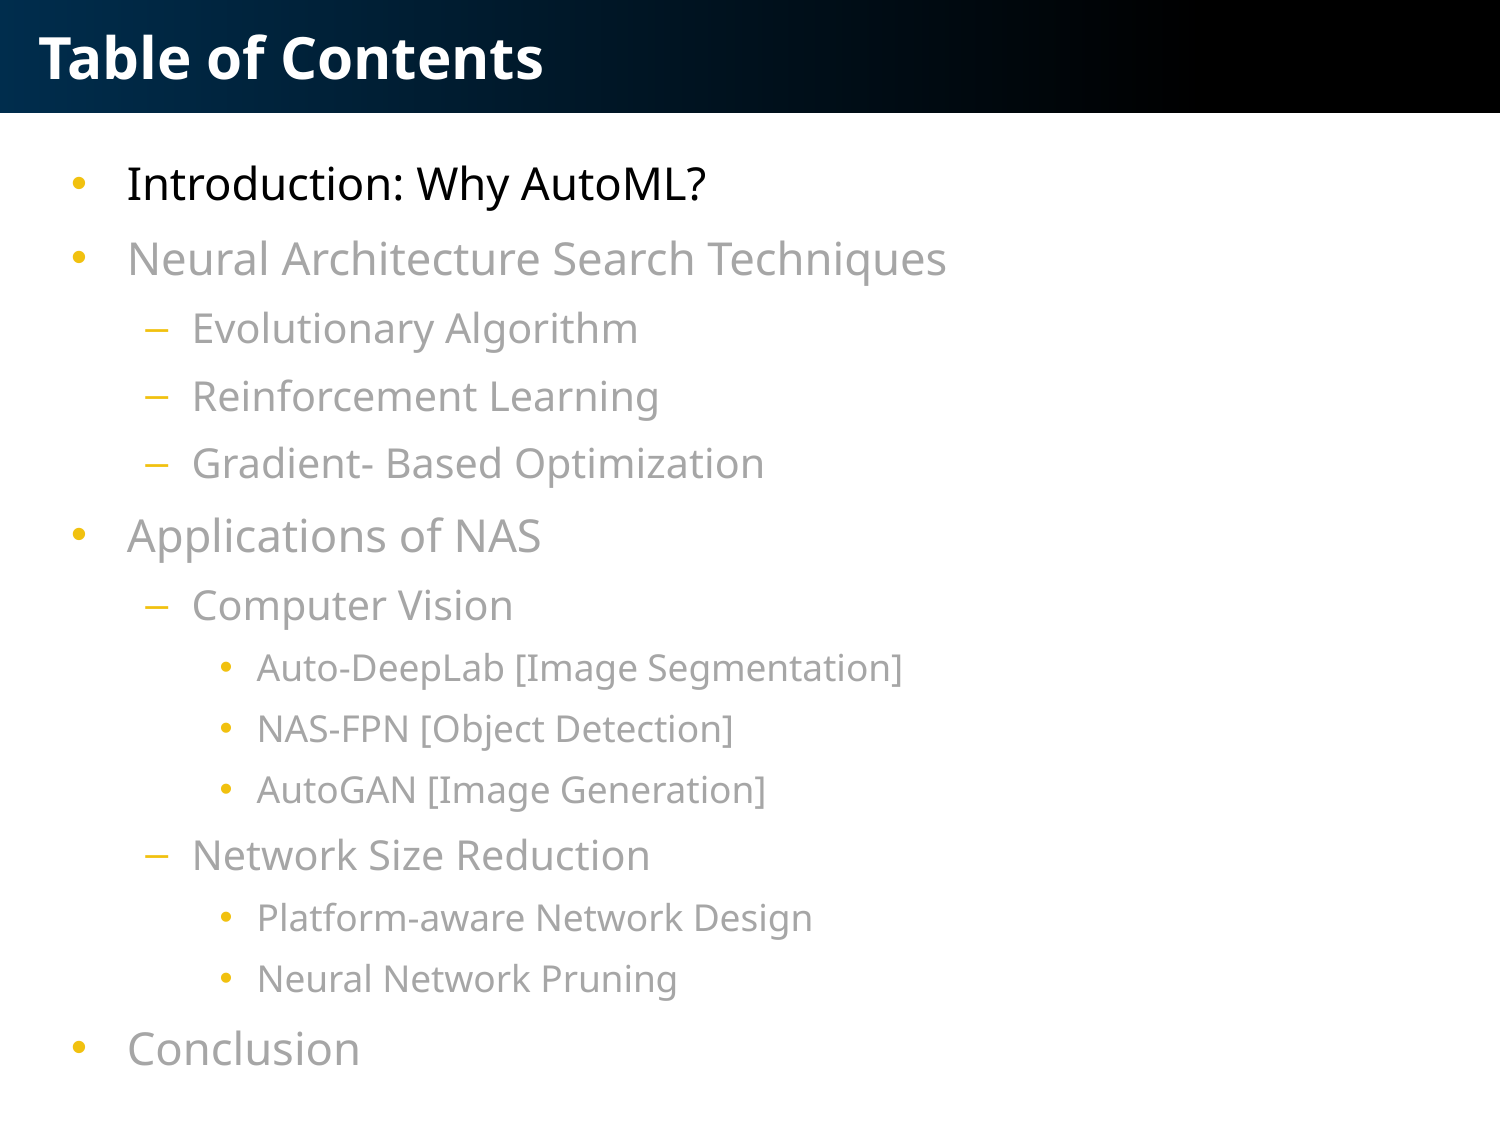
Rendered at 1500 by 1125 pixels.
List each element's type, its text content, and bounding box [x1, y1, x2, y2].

list Introduction: Why AutoML? Neural Architecture Search Techniques Evolutionary Algorithm Reinforcement Learning Gradient- Based Optimization Applications of NAS Computer Vision Auto-DeepLab [Image Segmentation] NAS-FPN [Object Detection] AutoGAN [Image Generation] Network Size Reduction Platform-aware Network Design Neural Network Pruning Conclusion [56, 137, 1436, 1083]
title Table of Contents [23, 0, 1477, 113]
